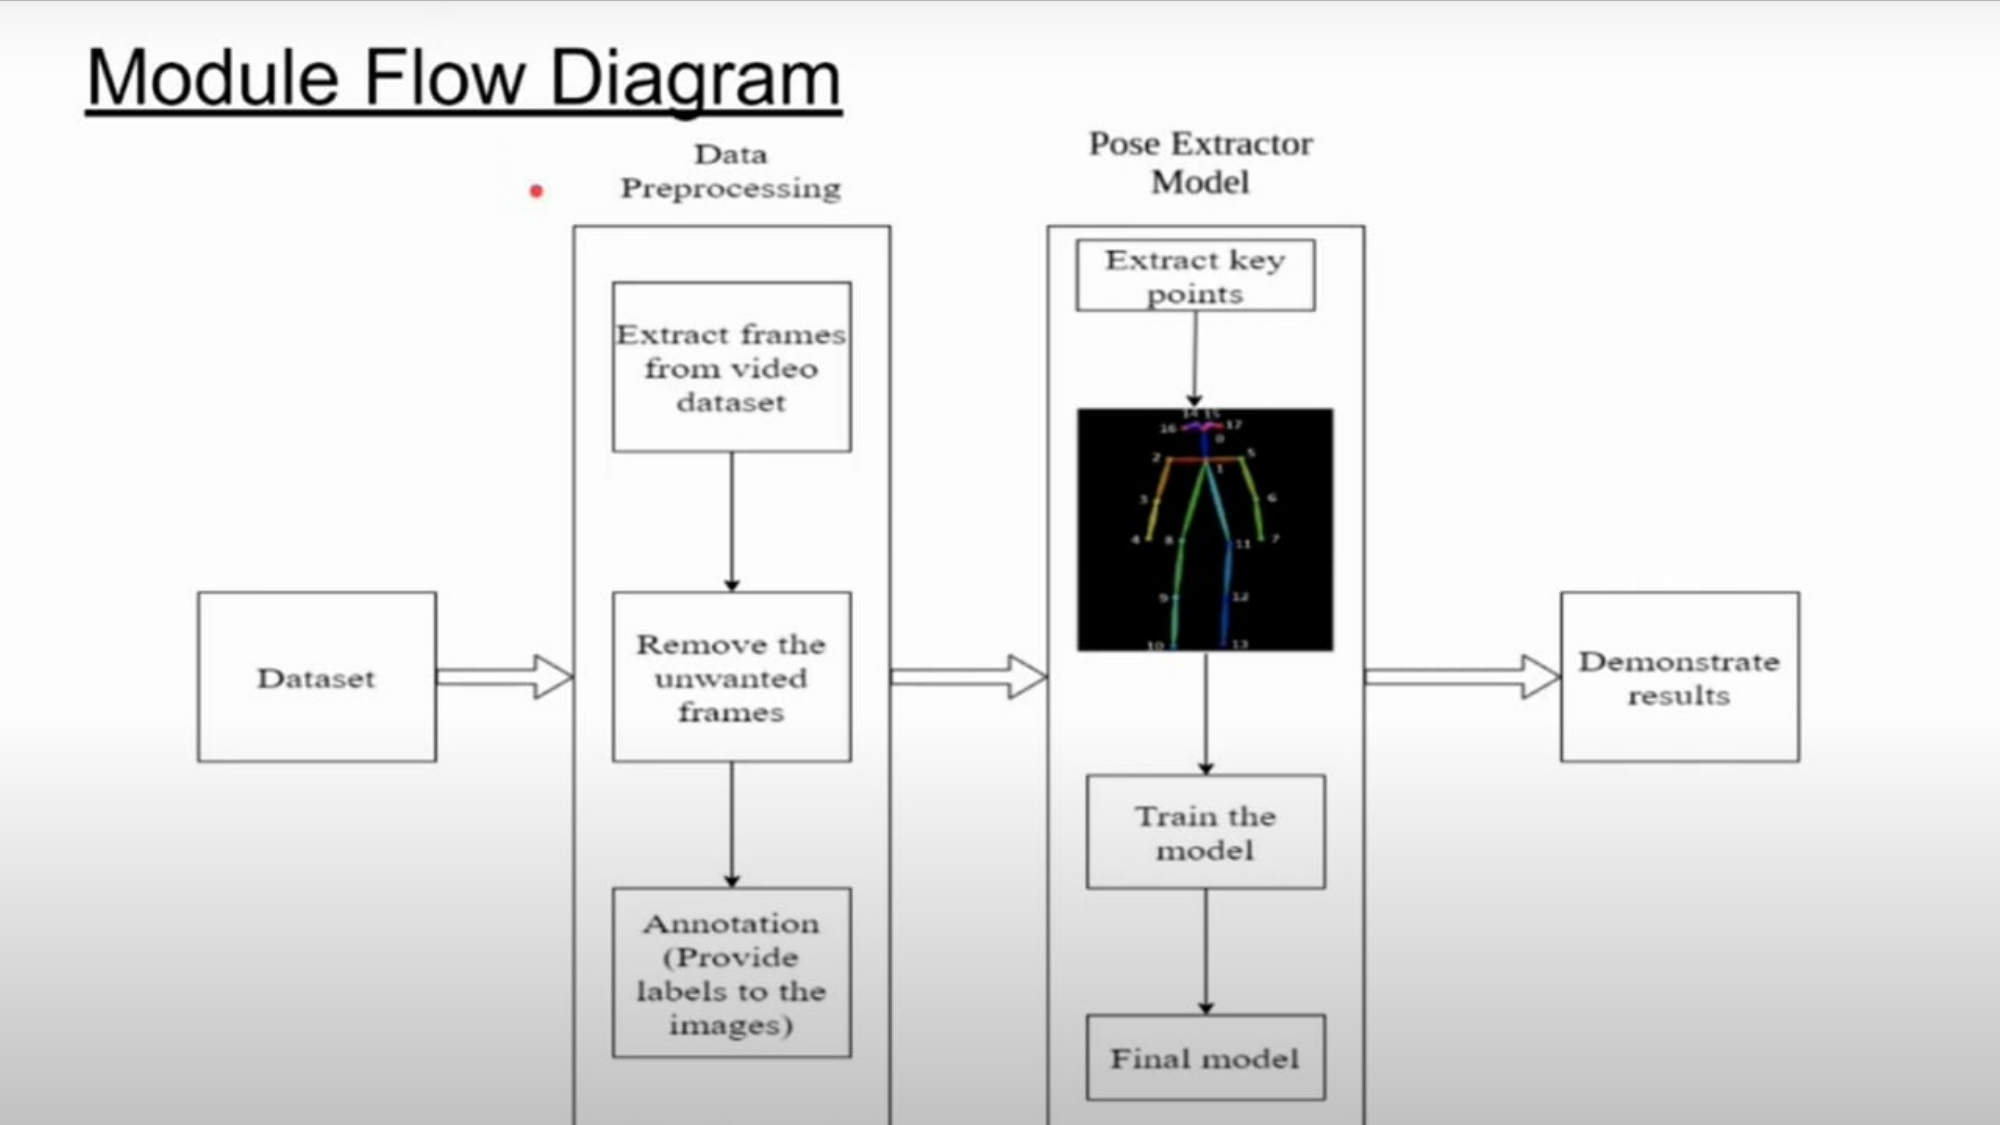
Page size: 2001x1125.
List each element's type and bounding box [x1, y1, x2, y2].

list [0, 0, 2000, 1125]
